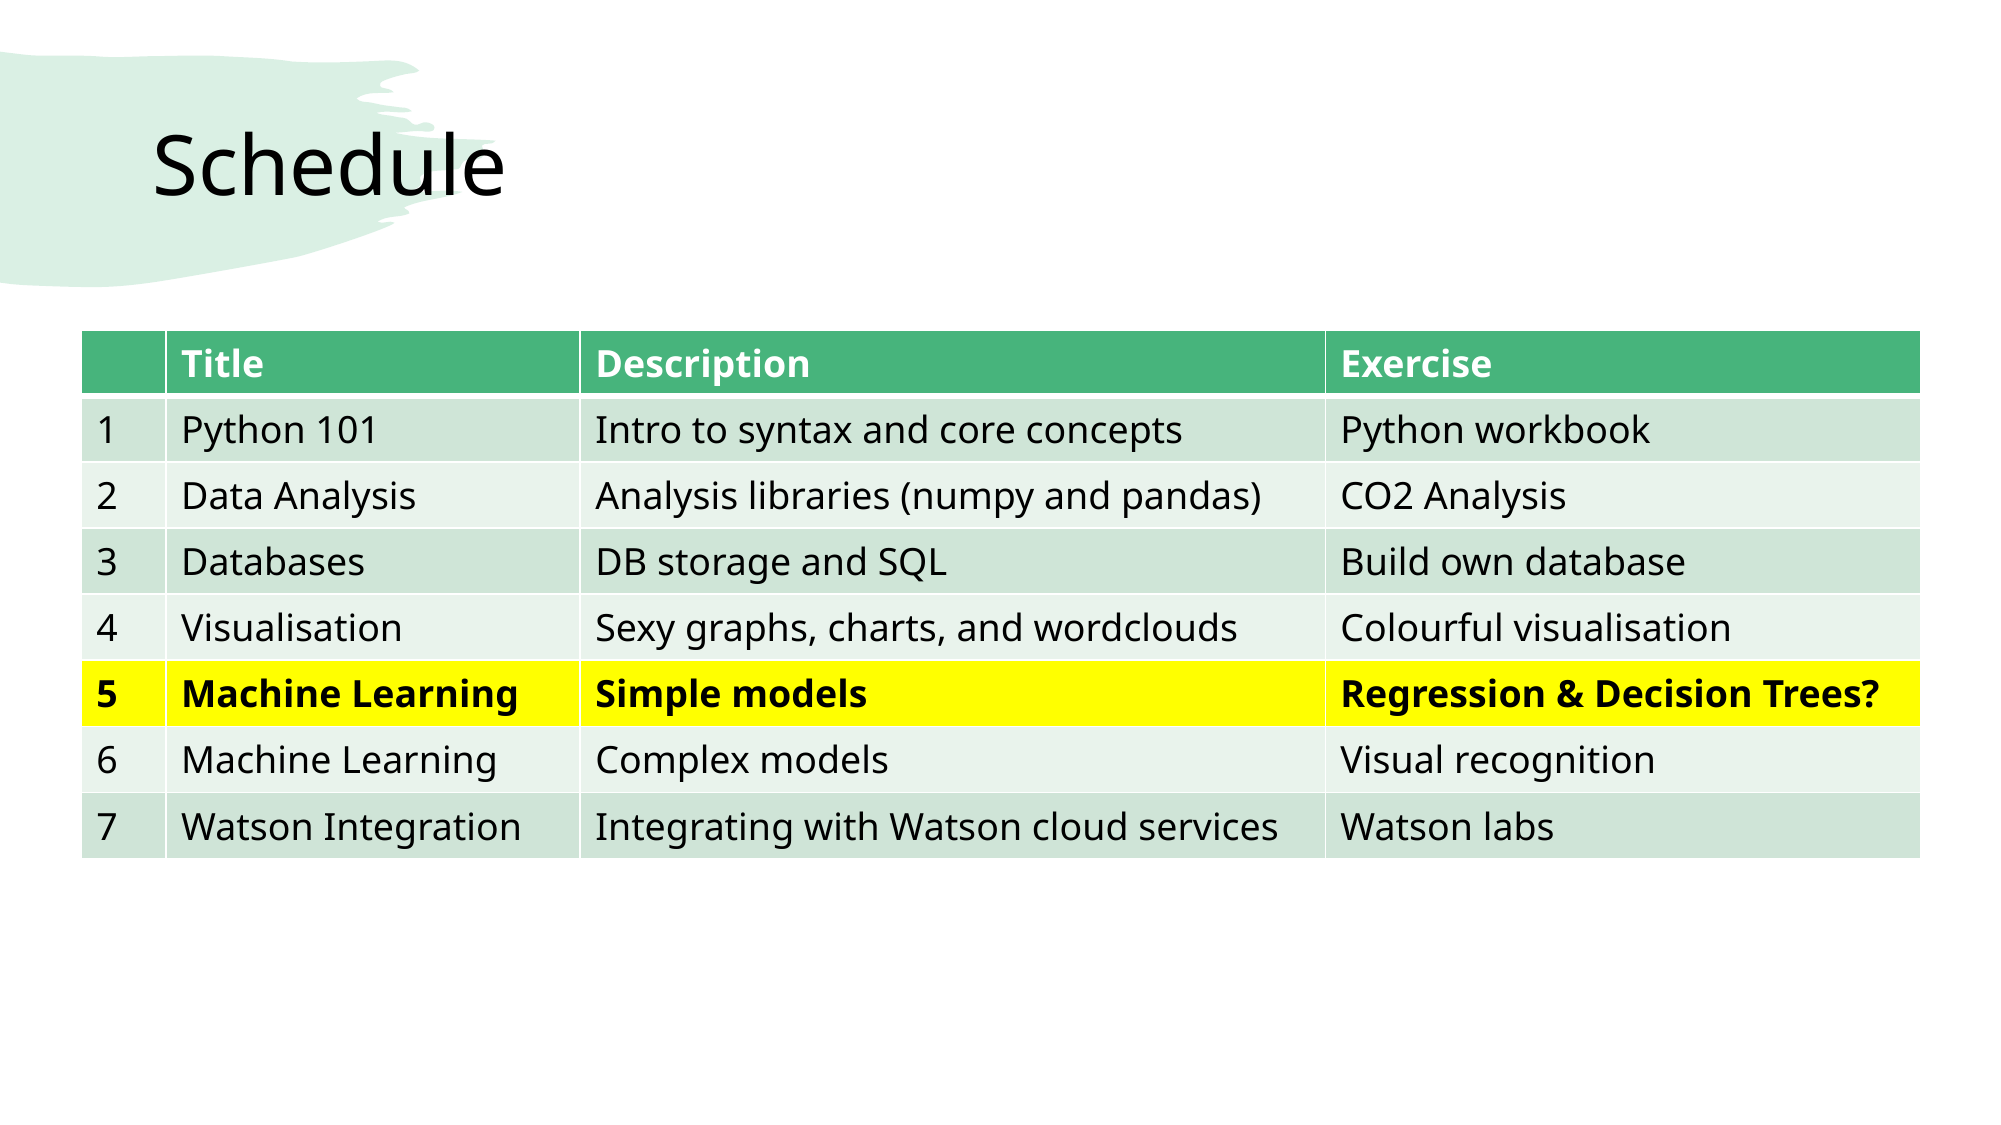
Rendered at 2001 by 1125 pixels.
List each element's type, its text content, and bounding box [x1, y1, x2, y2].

table_cell 4 [82, 595, 165, 659]
table_cell Visual recognition [1326, 727, 1920, 792]
table_cell Sexy graphs, charts, and wordclouds [581, 595, 1325, 659]
table_cell Python 101 [167, 399, 579, 461]
title Schedule [137, 59, 1863, 278]
table_cell Watson Integration [167, 793, 579, 858]
table_header Exercise [1326, 331, 1920, 393]
table_cell Simple models [581, 661, 1325, 726]
table_cell Data Analysis [167, 463, 579, 527]
table_cell Machine Learning [167, 661, 579, 726]
table_header Title [167, 331, 579, 393]
table_cell DB storage and SQL [581, 529, 1325, 593]
table_cell 5 [82, 661, 165, 726]
table_cell Visualisation [167, 595, 579, 659]
table_cell 2 [82, 463, 165, 527]
table_cell Complex models [581, 727, 1325, 792]
table_cell Machine Learning [167, 727, 579, 792]
table_cell 7 [82, 793, 165, 858]
table_cell Regression & Decision Trees? [1326, 661, 1920, 726]
table_header [82, 331, 165, 393]
table_cell Colourful visualisation [1326, 595, 1920, 659]
table_cell 3 [82, 529, 165, 593]
table_cell Intro to syntax and core concepts [581, 399, 1325, 461]
table_cell 6 [82, 727, 165, 792]
table_cell Python workbook [1326, 399, 1920, 461]
table_cell 1 [82, 399, 165, 461]
table_cell Watson labs [1326, 793, 1920, 858]
table_cell Databases [167, 529, 579, 593]
table_cell Build own database [1326, 529, 1920, 593]
table_cell CO2 Analysis [1326, 463, 1920, 527]
table_header Description [581, 331, 1325, 393]
table_cell Analysis libraries (numpy and pandas) [581, 463, 1325, 527]
table_cell Integrating with Watson cloud services [581, 793, 1325, 858]
